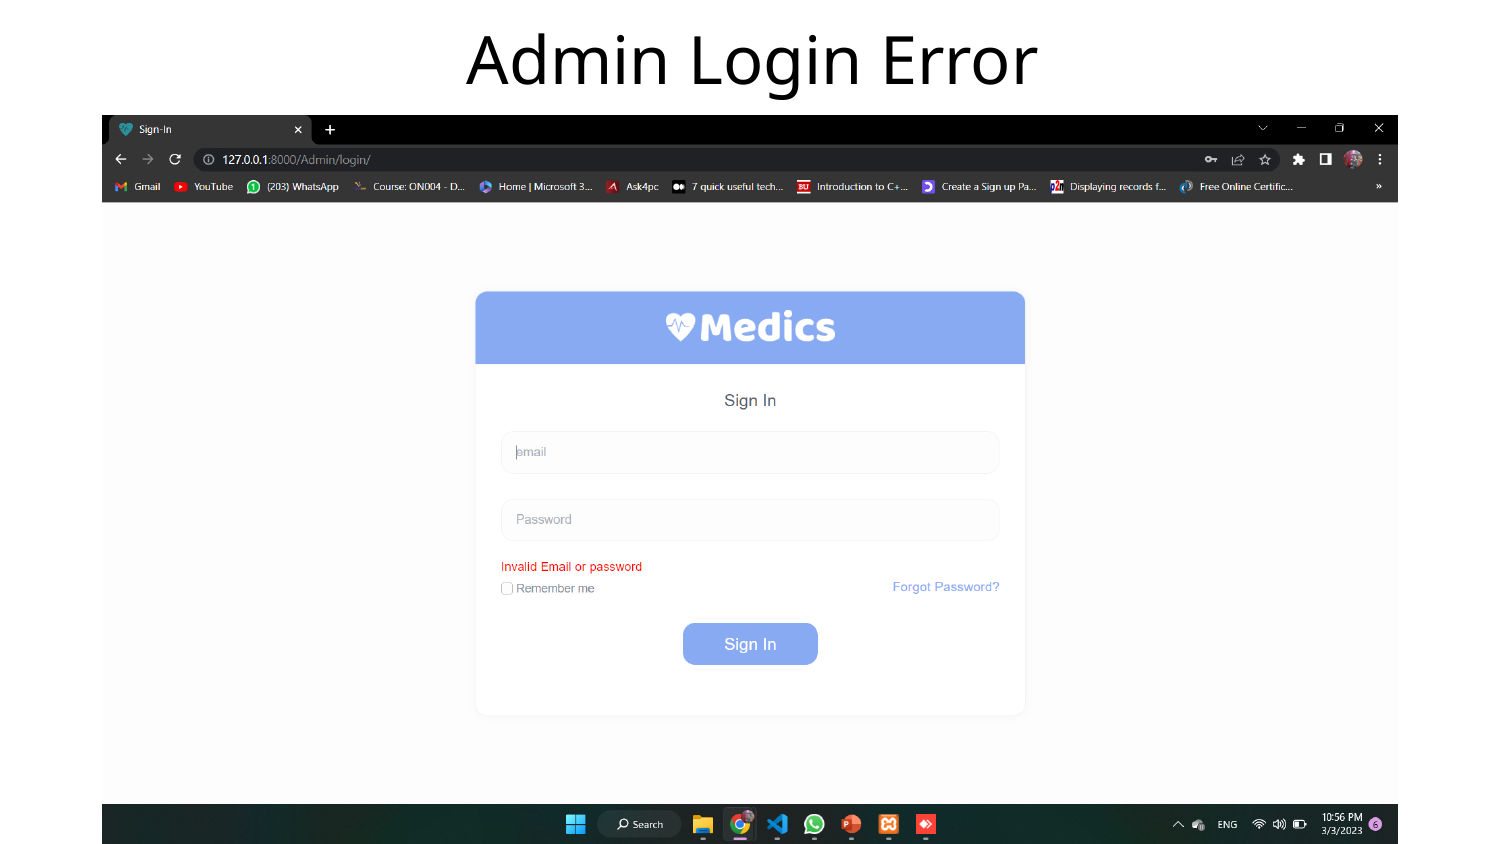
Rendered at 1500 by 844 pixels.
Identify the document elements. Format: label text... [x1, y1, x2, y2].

picture [102, 115, 1398, 844]
title Admin Login Error [122, 0, 1419, 115]
